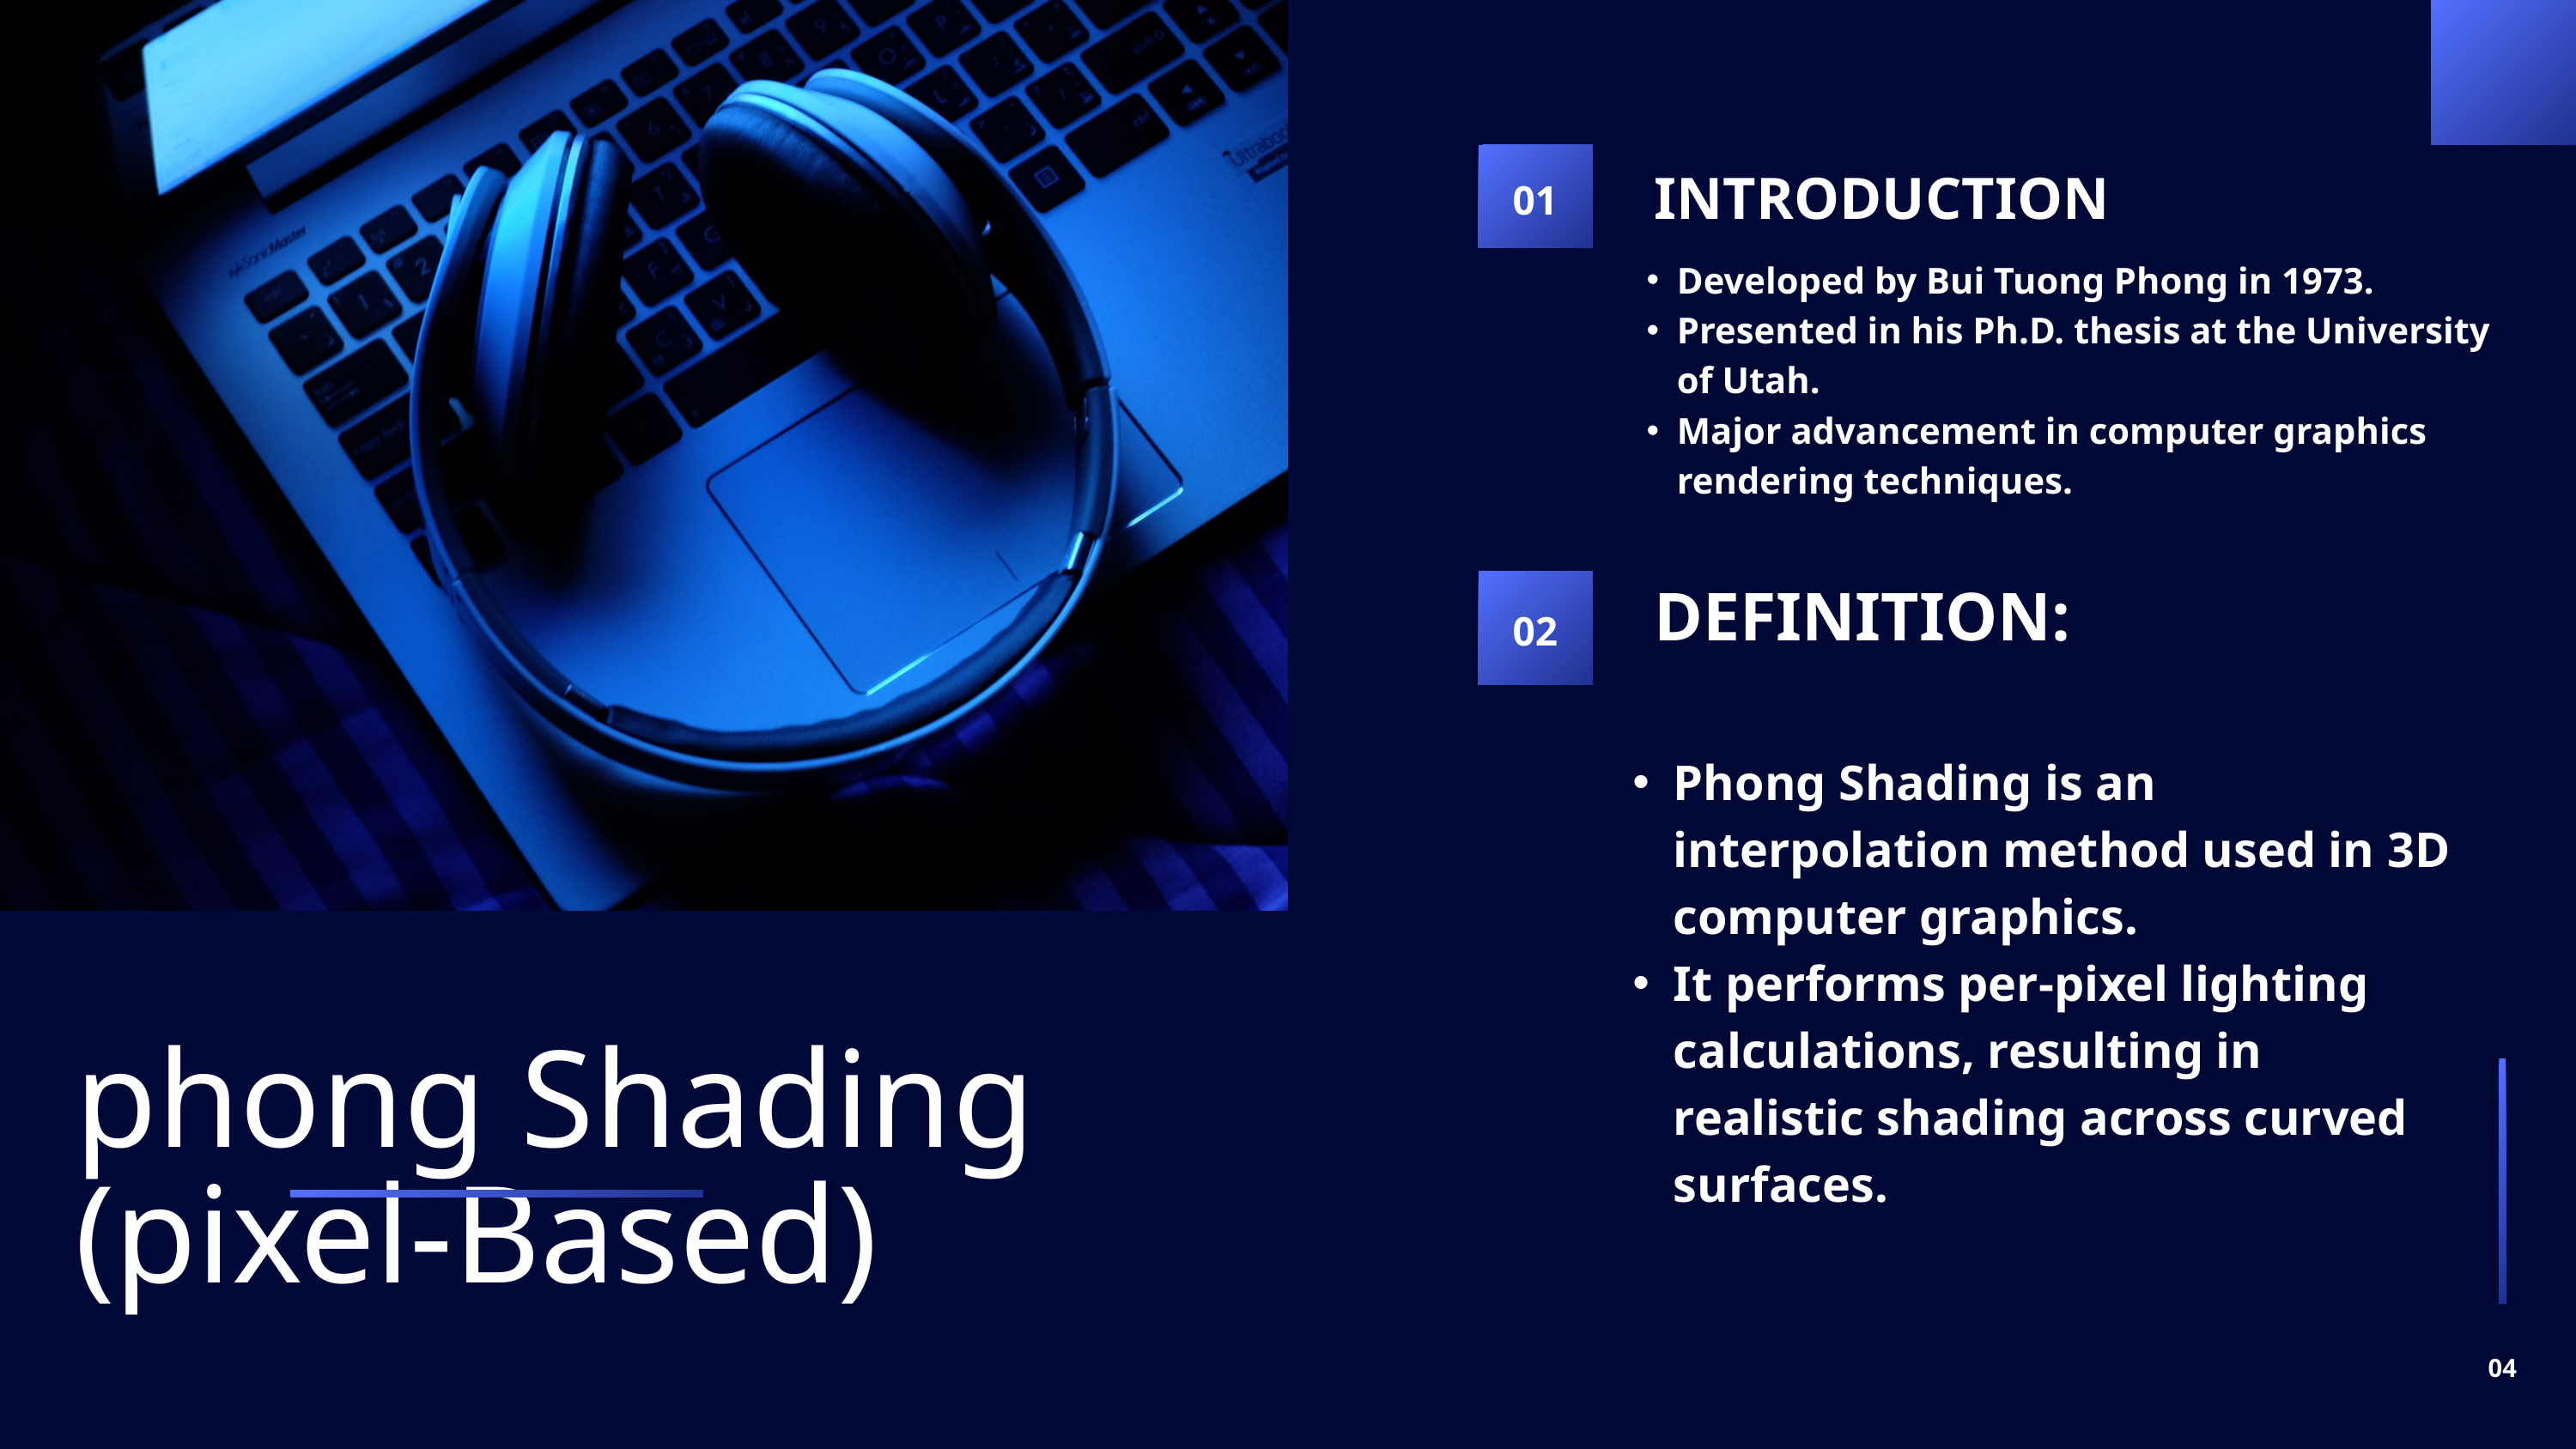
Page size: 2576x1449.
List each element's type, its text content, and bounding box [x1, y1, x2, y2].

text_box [2499, 1058, 2506, 1304]
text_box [1478, 571, 1593, 685]
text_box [2430, 0, 2576, 145]
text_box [1478, 144, 1593, 249]
text_box DEFINITION: [1654, 561, 2101, 655]
text_box INTRODUCTION [1654, 150, 2136, 231]
text_box phong Shading (pixel-Based) [75, 1039, 1444, 1310]
text_box Developed by Bui Tuong Phong in 1973. Presented in his Ph.D. thesis at the University of Utah. Major advancement in computer graphics rendering techniques. [1616, 251, 2500, 501]
text_box 04 [2464, 1347, 2542, 1383]
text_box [289, 1189, 703, 1197]
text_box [0, 0, 1289, 912]
text_box Phong Shading is an interpolation method used in 3D computer graphics. It performs per-pixel lighting calculations, resulting in realistic shading across curved surfaces. [1592, 743, 2464, 1212]
